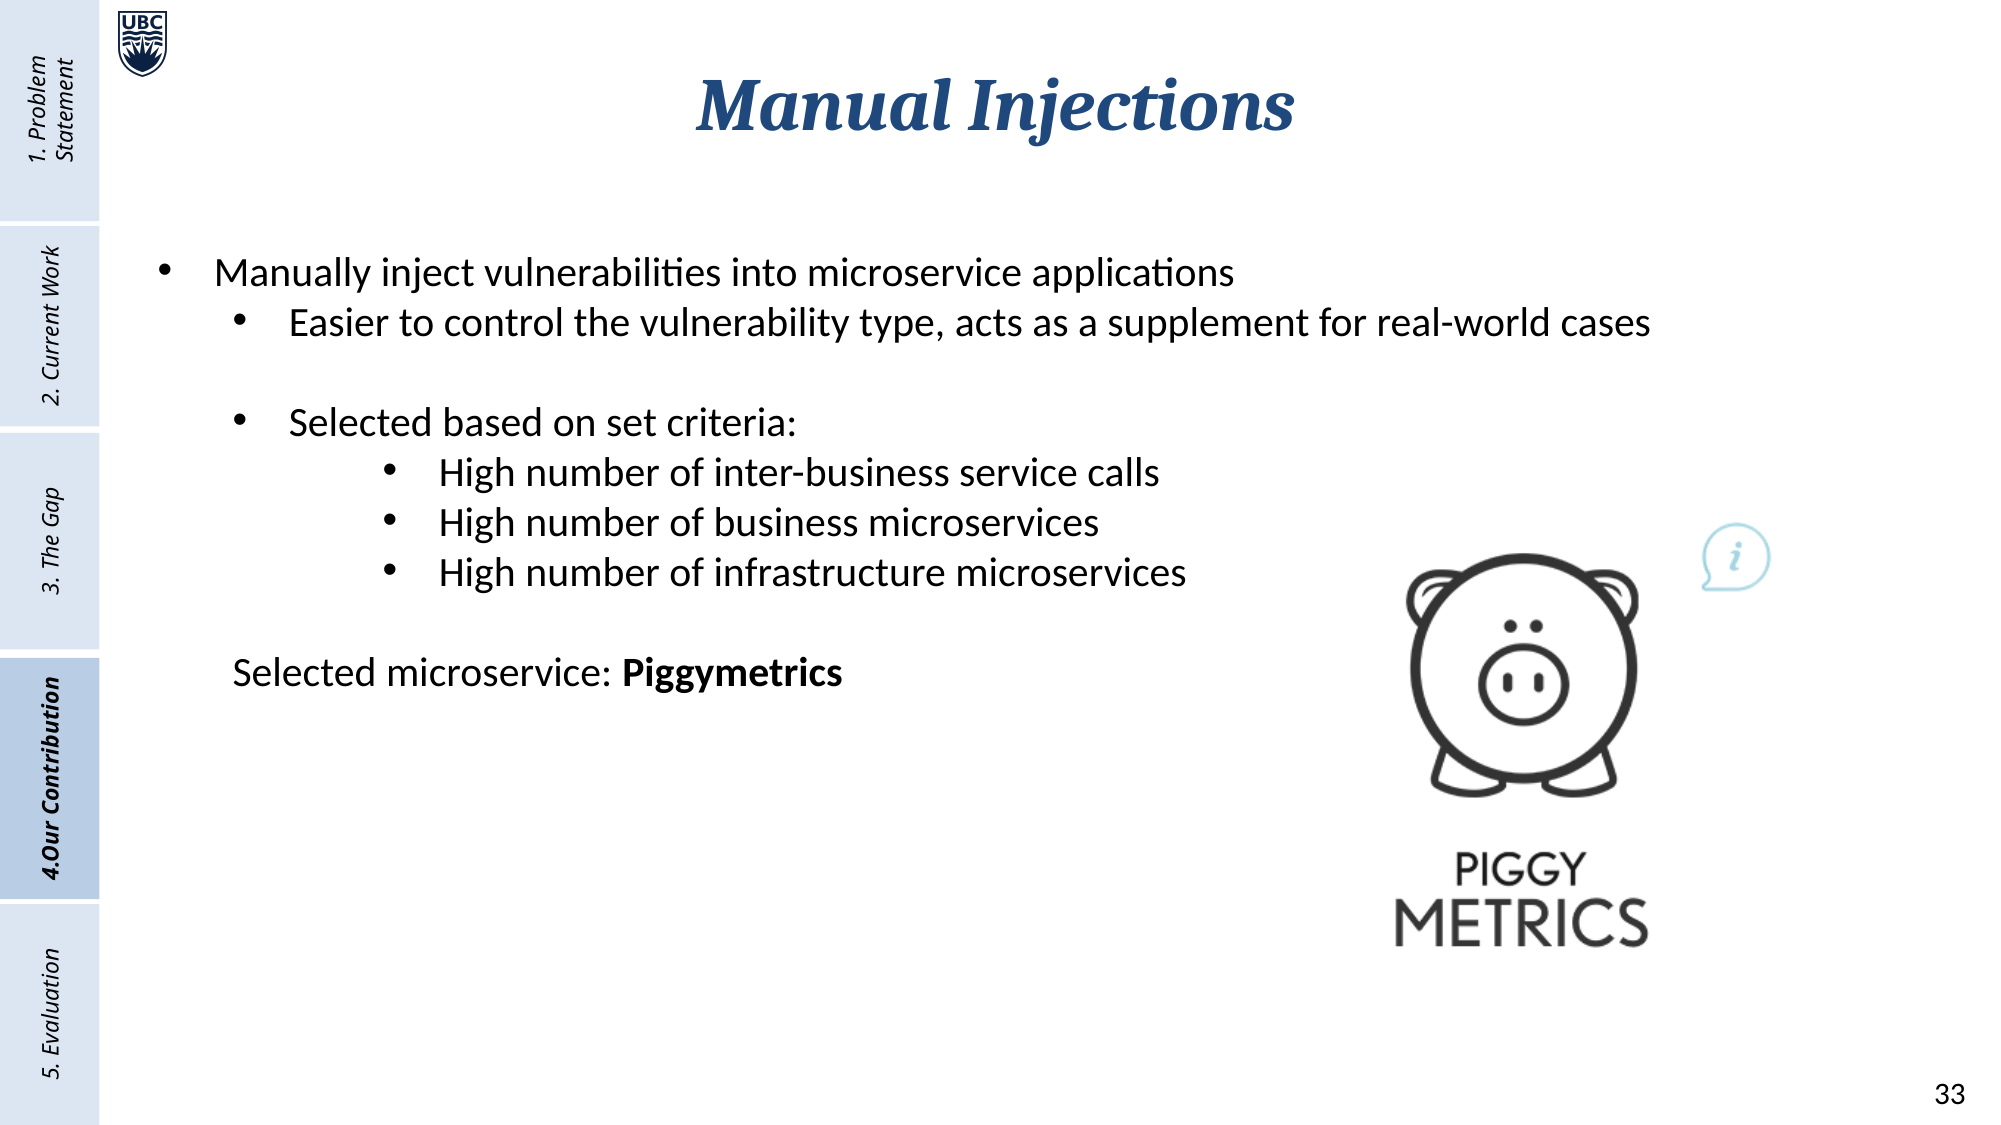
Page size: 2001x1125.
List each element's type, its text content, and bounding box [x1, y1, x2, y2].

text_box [0, 512, 613, 613]
slide_number 33 [1899, 1062, 2000, 1122]
picture [118, 11, 167, 77]
text_box Manually inject vulnerabilities into microservice applications Easier to control the vulnerability type, acts as a supplement for real-world cases Selected based on set criteria: High number of inter-business service calls High number of business microservices High number of infrastructure microservices Selected microservice: Piggymetrics [142, 237, 1880, 702]
title Manual Injections [100, 40, 1929, 166]
picture [1305, 446, 1821, 967]
